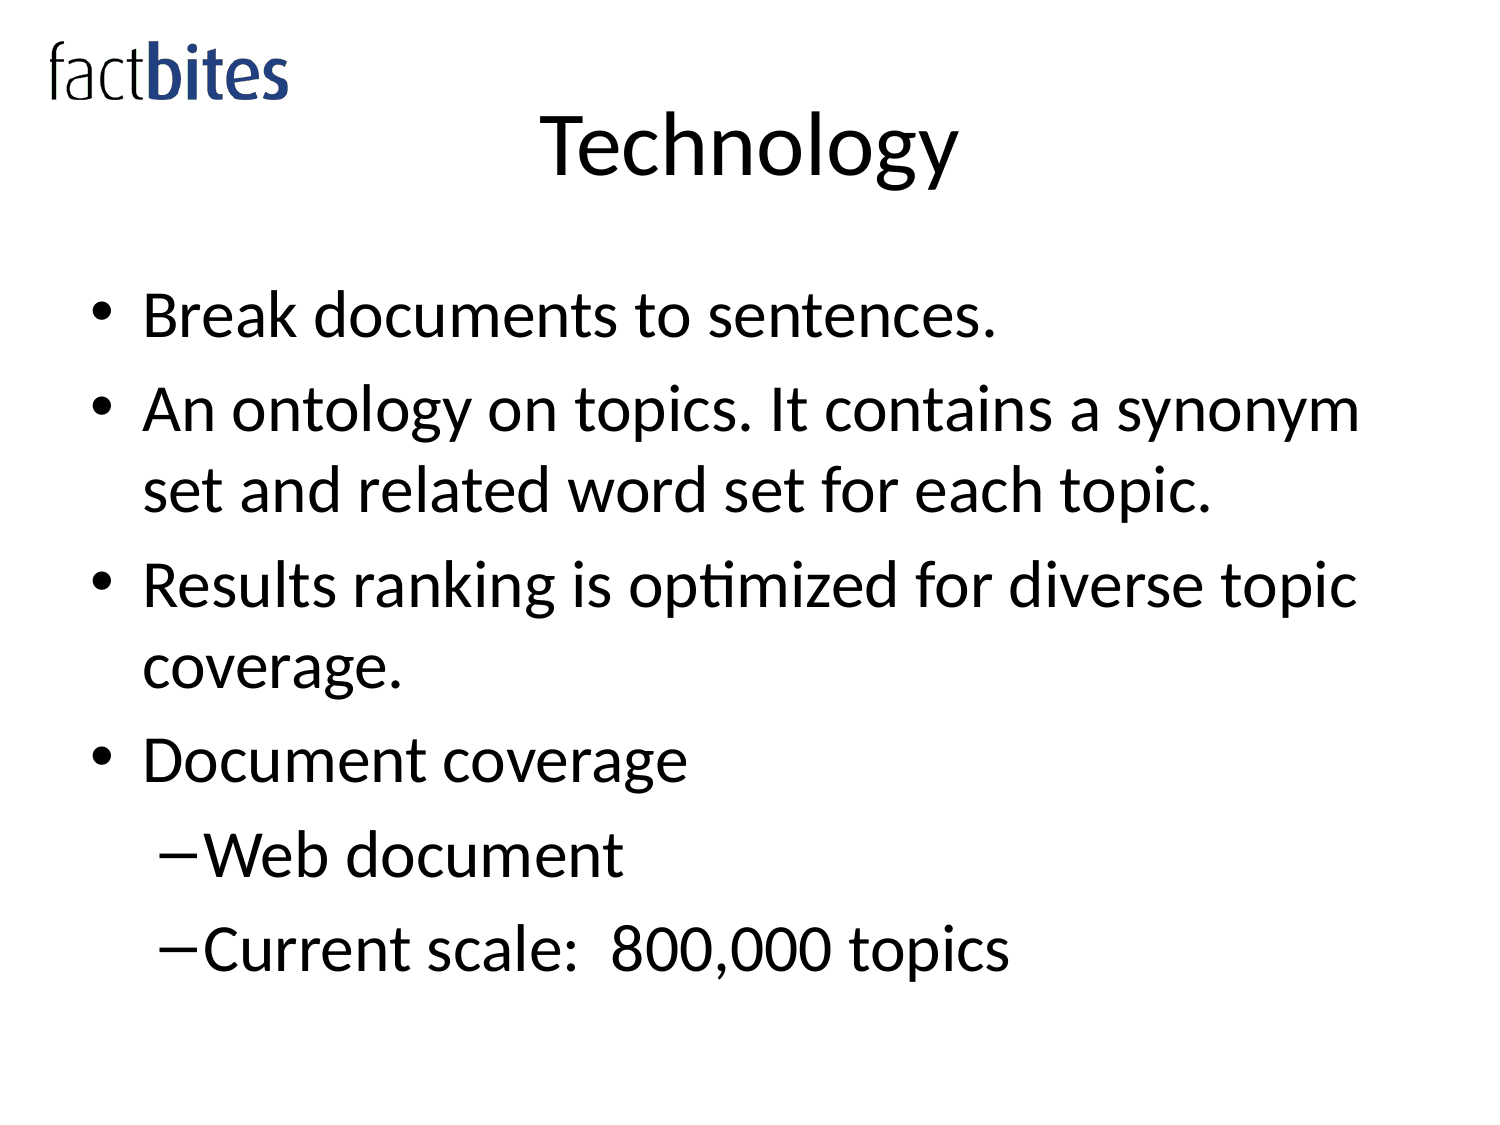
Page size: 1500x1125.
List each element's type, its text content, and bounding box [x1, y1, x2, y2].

list Break documents to sentences. An ontology on topics. It contains a synonym set and related word set for each topic. Results ranking is optimized for diverse topic coverage. Document coverage Web document Current scale: 800,000 topics [75, 262, 1425, 1005]
title Technology [75, 45, 1425, 233]
picture [49, 37, 288, 101]
